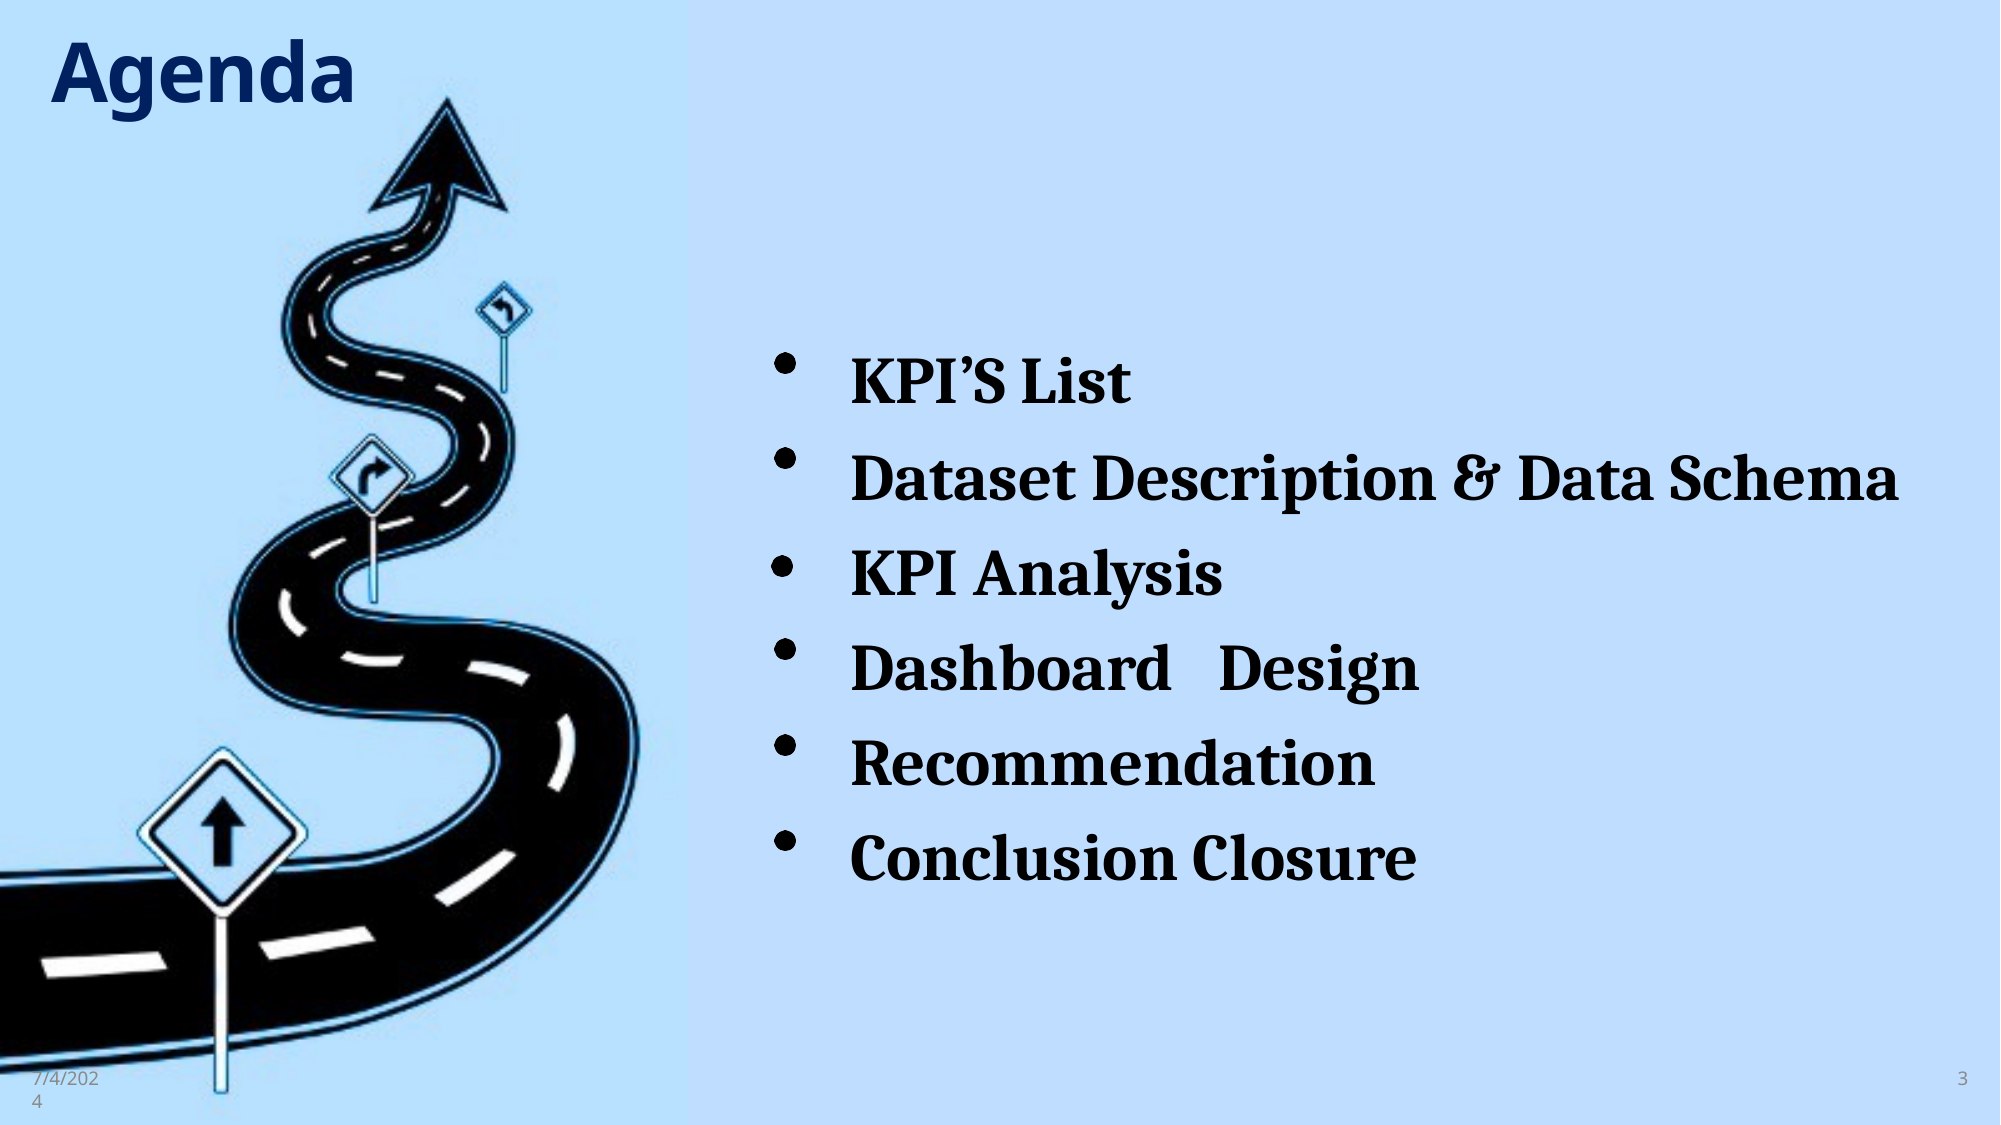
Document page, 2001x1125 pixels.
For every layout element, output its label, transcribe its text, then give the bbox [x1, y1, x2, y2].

picture [773, 638, 796, 661]
picture [773, 352, 796, 374]
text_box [0, 0, 688, 1125]
picture [773, 447, 796, 470]
text_box KPI’S List Dataset Description & Data Schema KPI Analysis Dashboard Design Recommendation Conclusion Closure [848, 320, 1970, 894]
picture [773, 829, 796, 852]
text_box [688, 0, 2000, 1125]
picture [773, 734, 796, 756]
picture [770, 554, 793, 577]
text_box 3 [1956, 1065, 1970, 1090]
